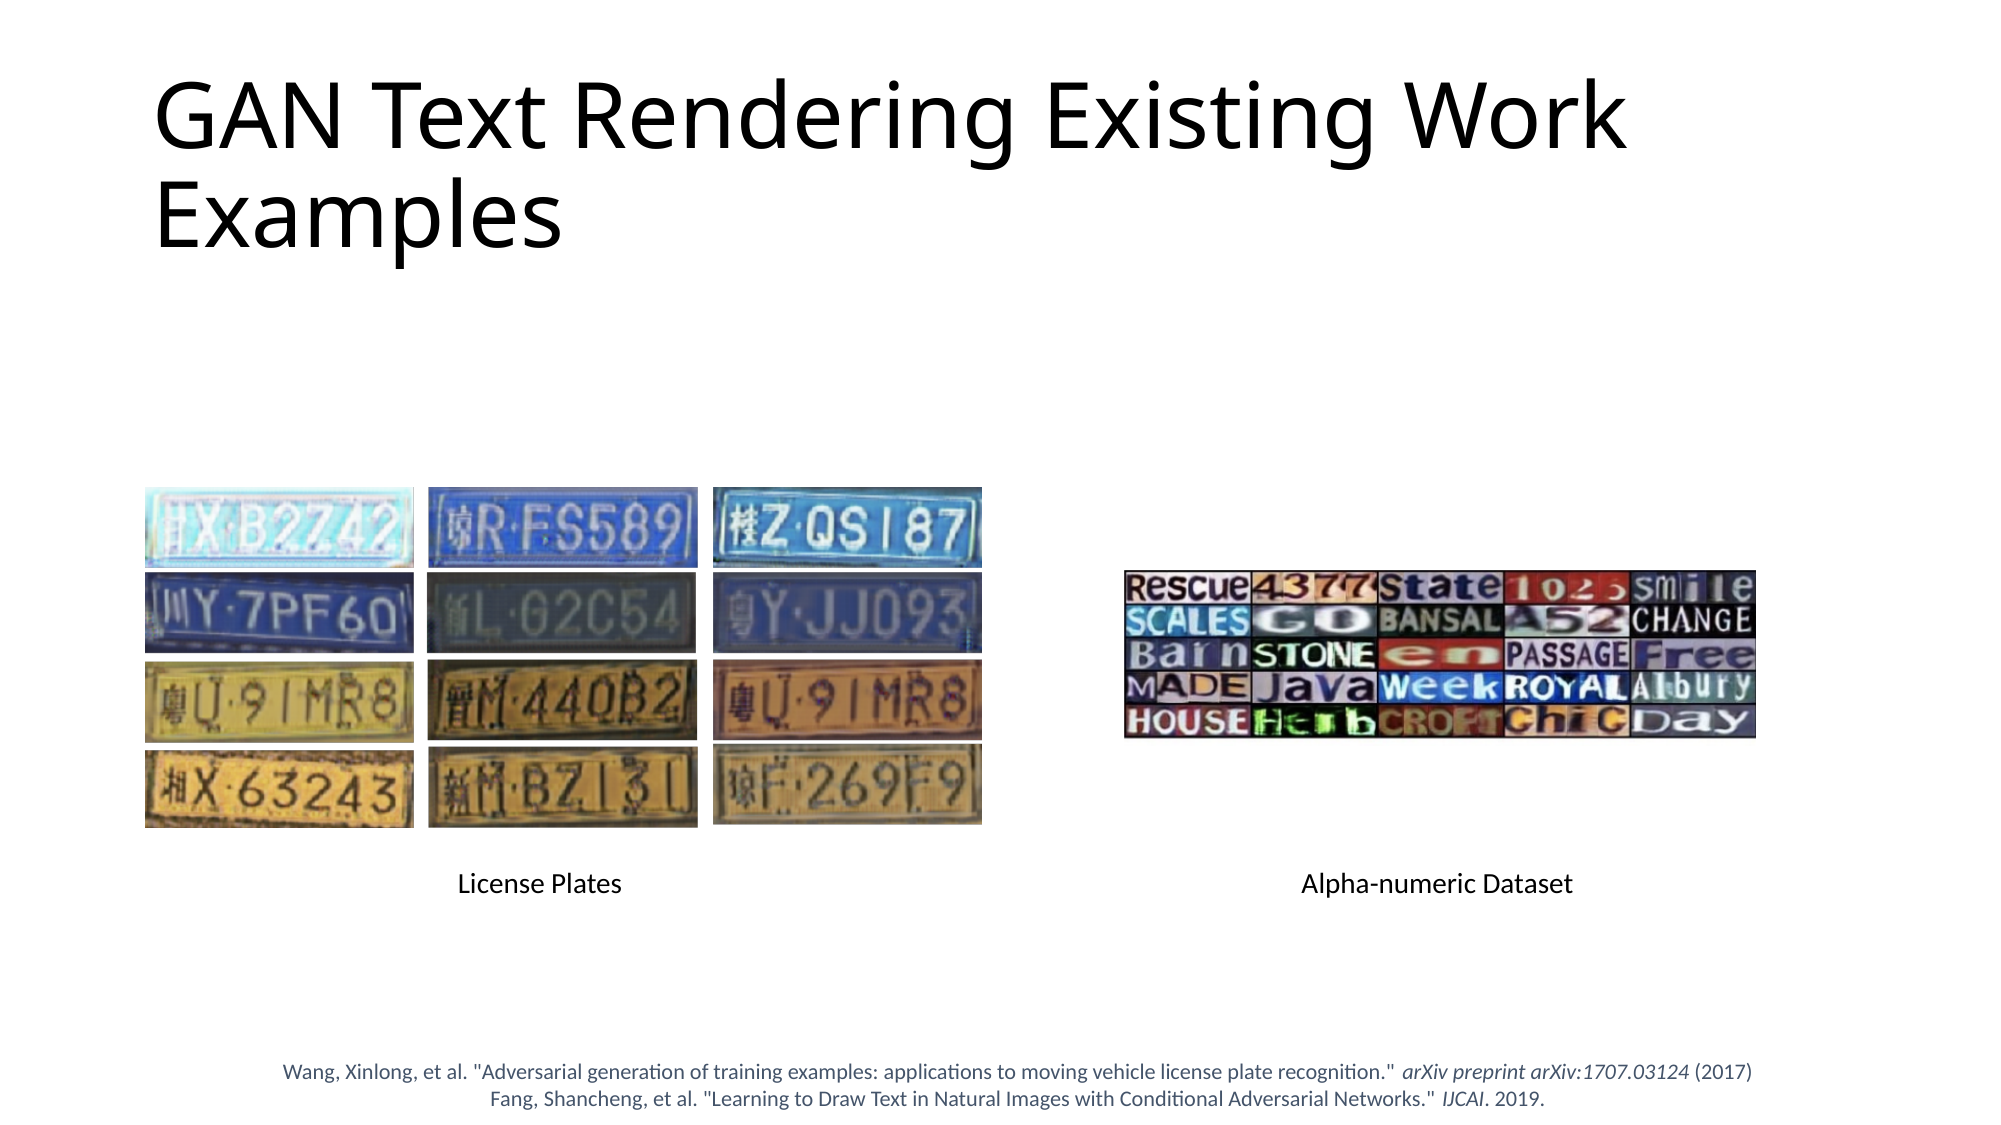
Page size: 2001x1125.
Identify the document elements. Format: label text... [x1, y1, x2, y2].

text_box Wang, Xinlong, et al. "Adversarial generation of training examples: applications to moving vehicle license plate recognition." arXiv preprint arXiv:1707.03124 (2017) Fang, Shancheng, et al. "Learning to Draw Text in Natural Images with Conditional Adversarial Networks." IJCAI. 2019. [137, 1049, 1899, 1118]
text_box Alpha-numeric Dataset [1213, 856, 1662, 907]
title GAN Text Rendering Existing Work Examples [137, 59, 1863, 278]
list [137, 484, 988, 828]
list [1119, 566, 1756, 746]
text_box License Plates [282, 856, 798, 907]
